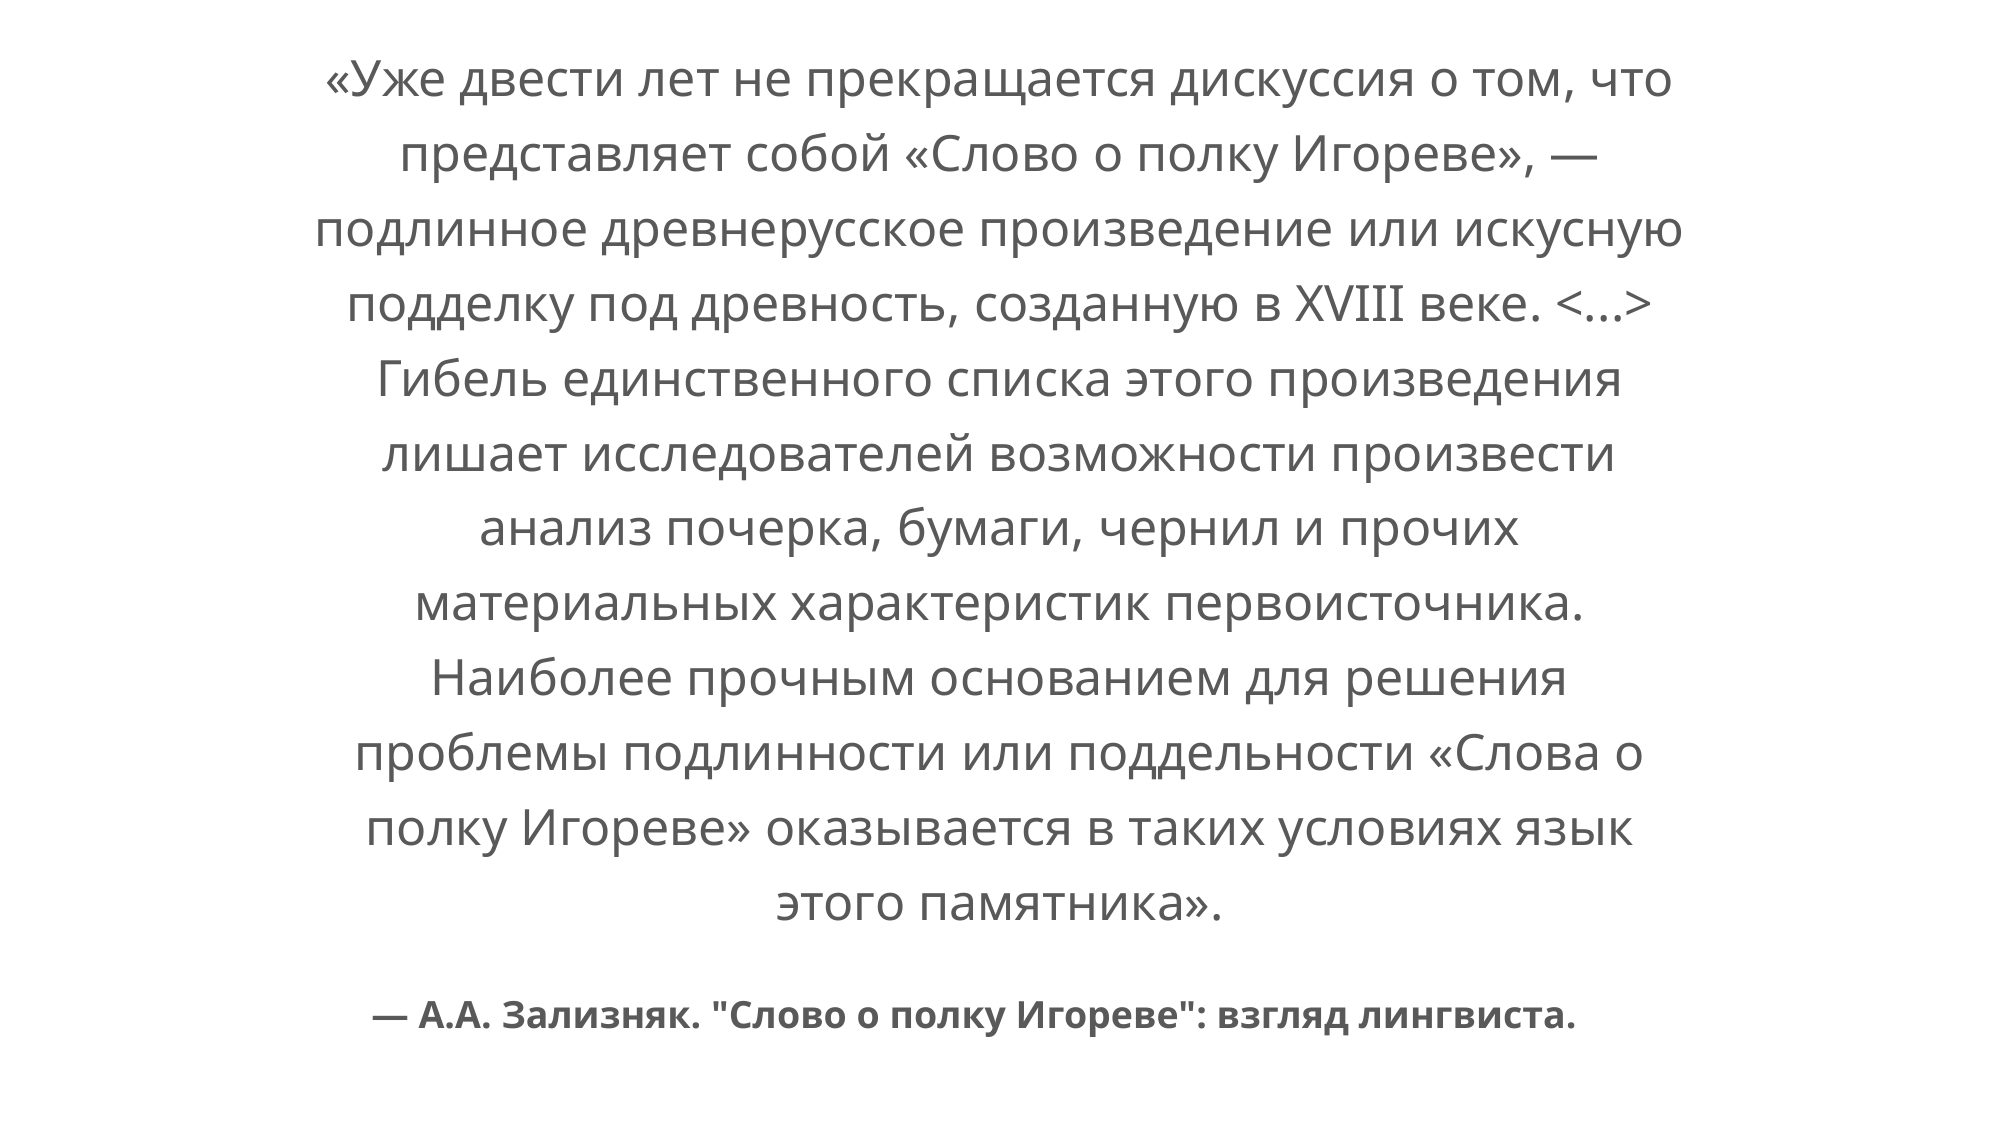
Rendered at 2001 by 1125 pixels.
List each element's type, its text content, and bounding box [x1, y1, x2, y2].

title — A.А. Зализняк. "Слово о полку Игореве": взгляд лингвиста. [356, 907, 2000, 1125]
list «Уже двести лет не прекращается дискуссия о том, что представляет собой «Слово о полку Игореве», — подлинное древнерусское произведение или искусную подделку под древность, созданную в XVIII веке. <...> Гибель единственного списка этого произведения лишает исследователей возможности произвести анализ почерка, бумаги, чернил и прочих материальных характеристик первоисточника. Наиболее прочным основанием для решения проблемы подлинности или поддельности «Слова о полку Игореве» оказывается в таких условиях язык этого памятника». [137, 46, 1863, 760]
